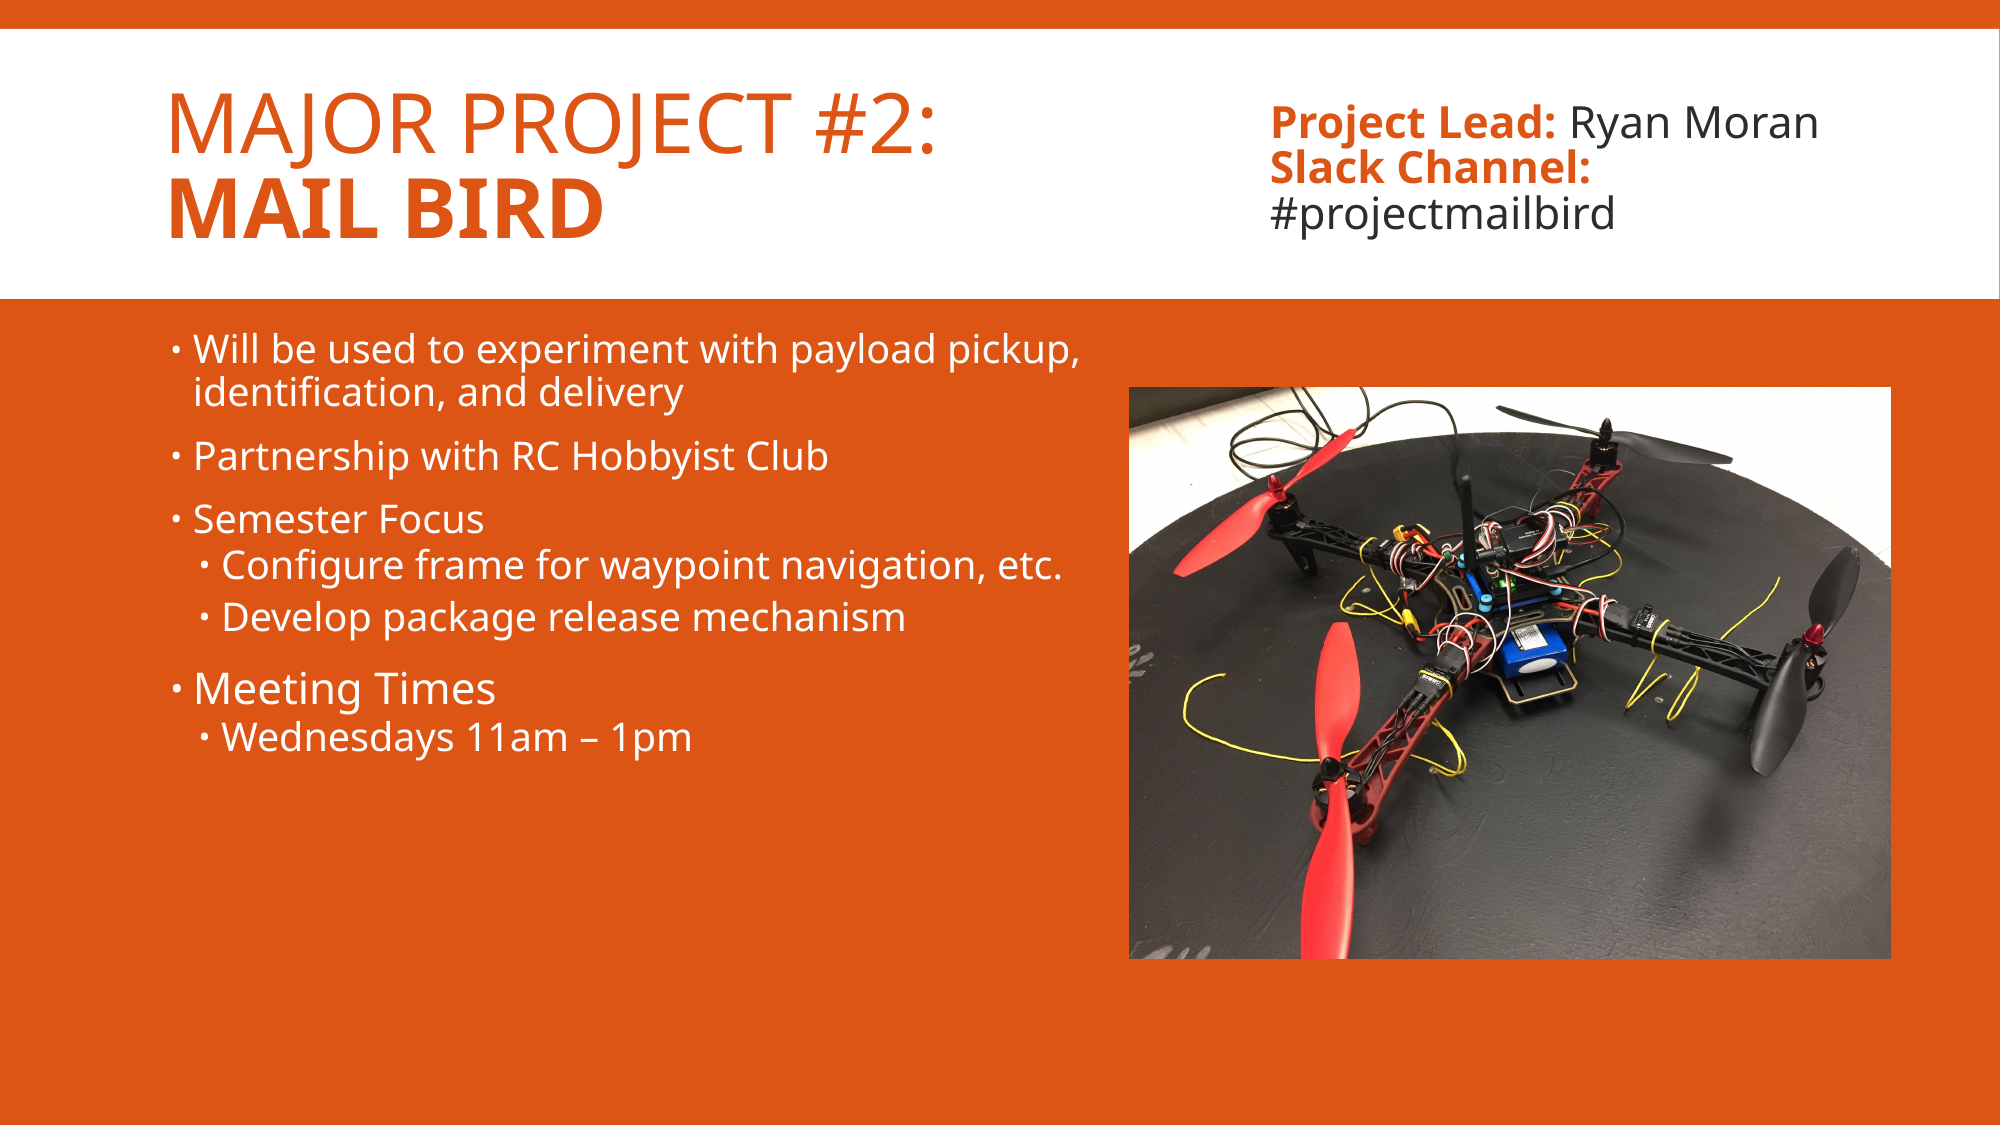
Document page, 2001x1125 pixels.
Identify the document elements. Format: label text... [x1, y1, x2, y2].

text_box Will be used to experiment with payload pickup, identification, and delivery Partnership with RC Hobbyist Club Semester Focus Configure frame for waypoint navigation, etc. Develop package release mechanism Meeting Times Wednesdays 11am – 1pm [149, 322, 1119, 1046]
title Major Project #2: Mail Bird [149, 46, 1349, 295]
text_box Project Lead: Ryan Moran Slack Channel: #projectmailbird [1254, 94, 1949, 247]
picture [1129, 387, 1891, 959]
